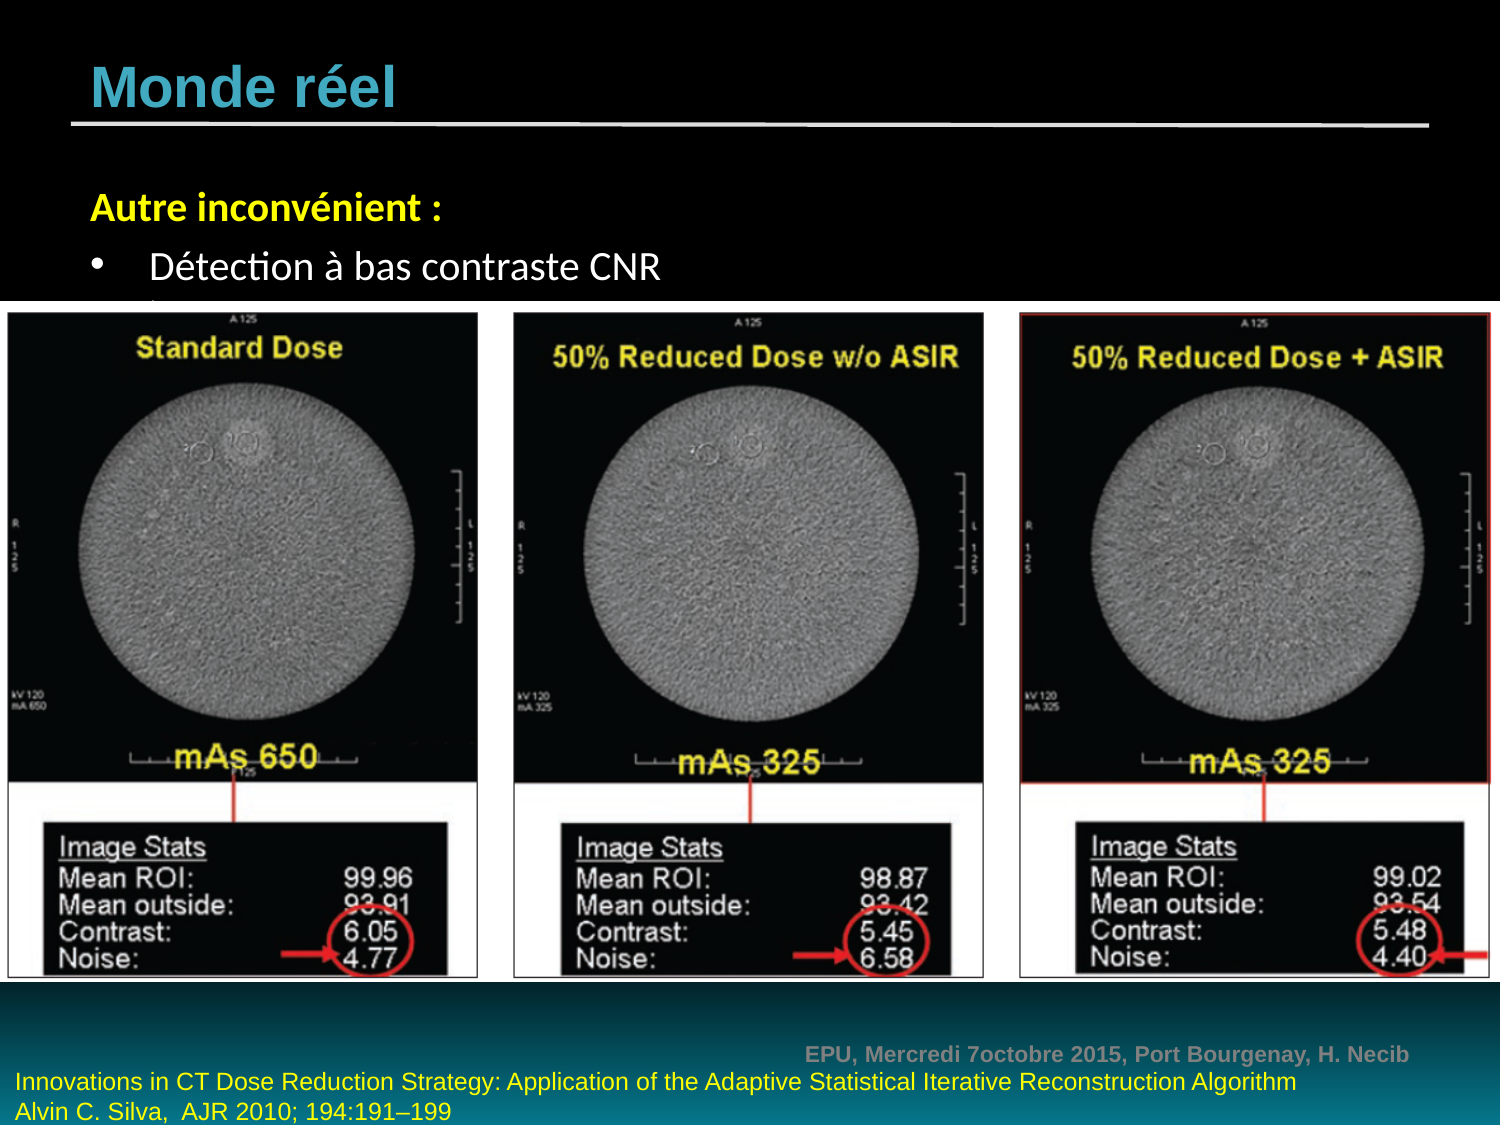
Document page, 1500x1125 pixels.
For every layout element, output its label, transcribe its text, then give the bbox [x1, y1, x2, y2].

list Autre inconvénient : Détection à bas contraste CNR Non linéarité [75, 172, 1425, 299]
picture [0, 301, 1500, 982]
title Monde réel [75, 42, 1425, 126]
text_box Innovations in CT Dose Reduction Strategy: Application of the Adaptive Statistical Iterative Reconstruction Algorithm Alvin C. Silva, AJR 2010; 194:191–199 [0, 1058, 1459, 1125]
